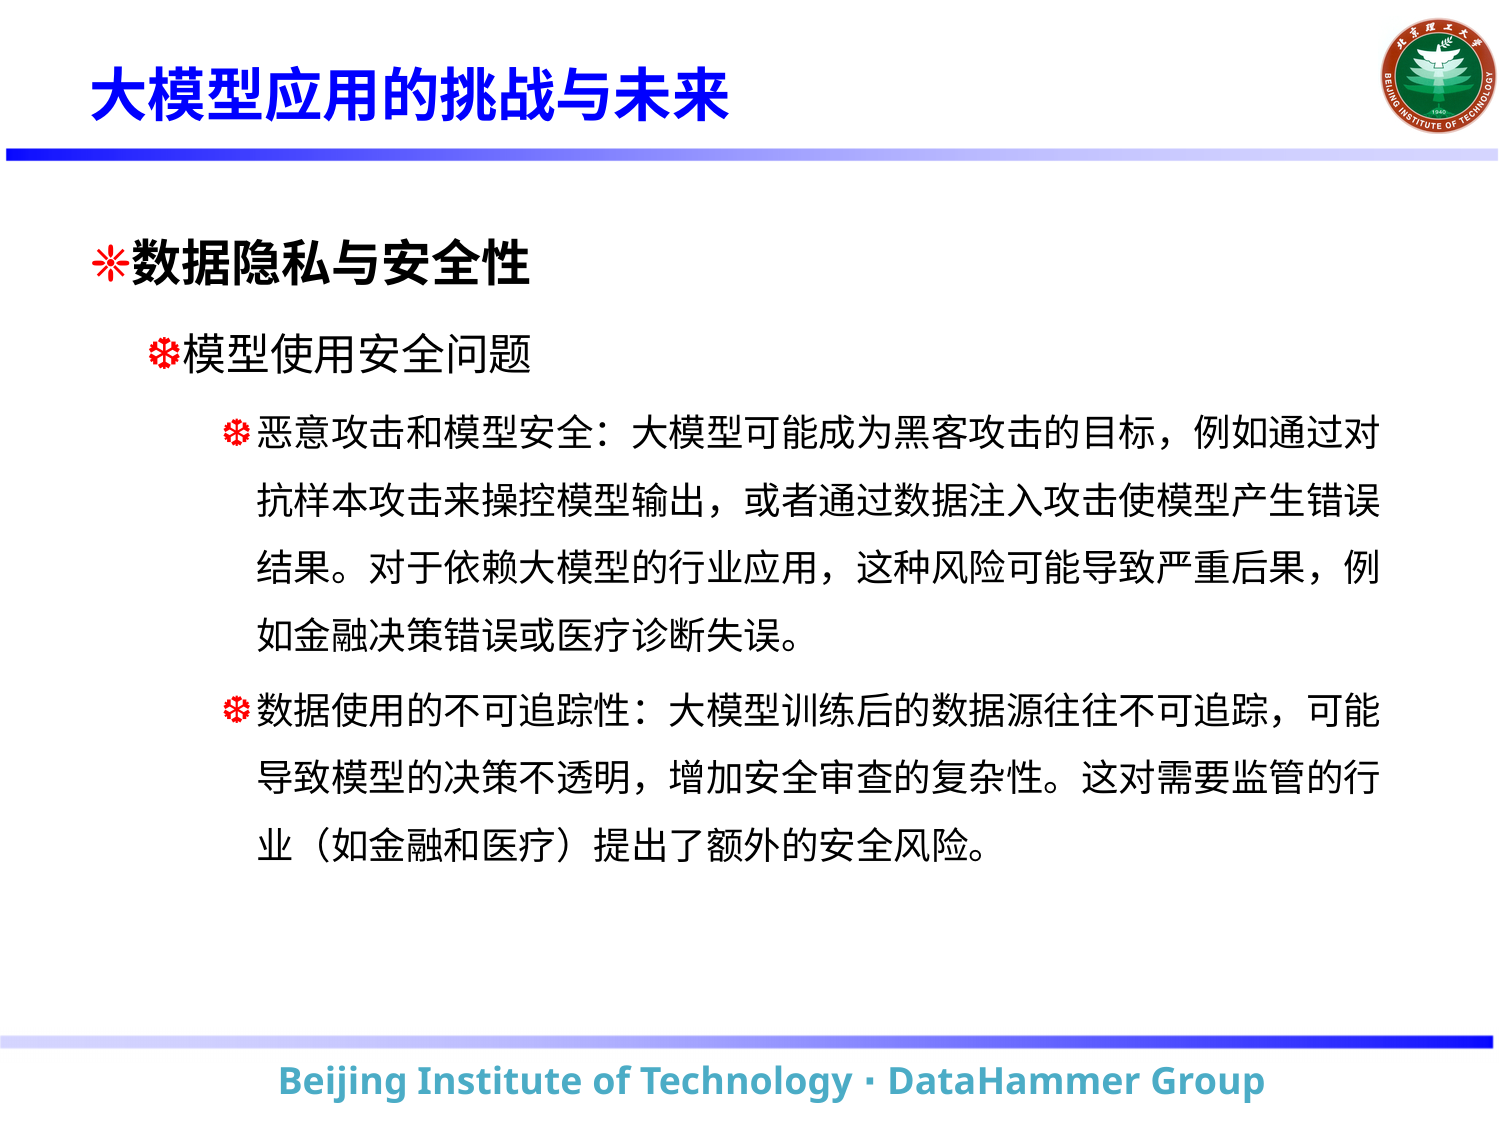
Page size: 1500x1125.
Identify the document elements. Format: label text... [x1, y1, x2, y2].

title 大模型应用的挑战与未来 [74, 34, 1378, 152]
list 数据隐私与安全性 模型使用安全问题 恶意攻击和模型安全：大模型可能成为黑客攻击的目标，例如通过对抗样本攻击来操控模型输出，或者通过数据注入攻击使模型产生错误结果。对于依赖大模型的行业应用，这种风险可能导致严重后果，例如金融决策错误或医疗诊断失误。 数据使用的不可追踪性：大模型训练后的数据源往往不可追踪，可能导致模型的决策不透明，增加安全审查的复杂性。这对需要监管的行业（如金融和医疗）提出了额外的安全风险。 [74, 194, 1426, 767]
picture [0, 1028, 1498, 1063]
picture [0, 16, 1500, 169]
